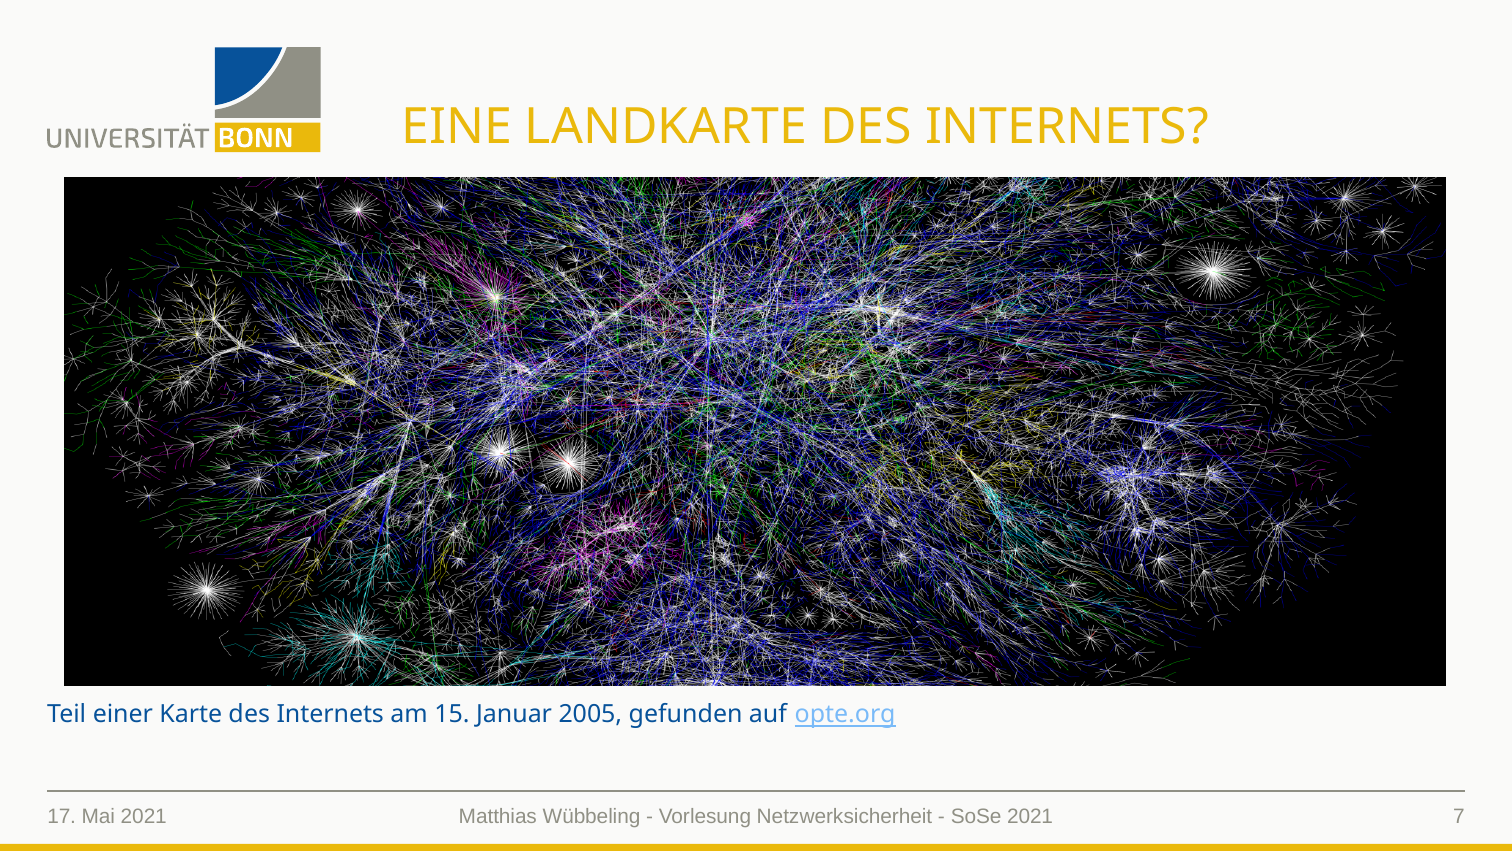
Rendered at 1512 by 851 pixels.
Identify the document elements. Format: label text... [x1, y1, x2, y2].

footer Matthias Wübbeling - Vorlesung Netzwerksicherheit - SoSe 2021 [342, 791, 1170, 839]
slide_number 17. Mai 2021 [47, 791, 189, 839]
title Eine Landkarte des Internets? [401, 47, 1465, 154]
picture [63, 176, 1446, 686]
list Teil einer Karte des Internets am 15. Januar 2005, gefunden auf opte.org [47, 685, 1465, 745]
slide_number 7 [1370, 791, 1465, 839]
